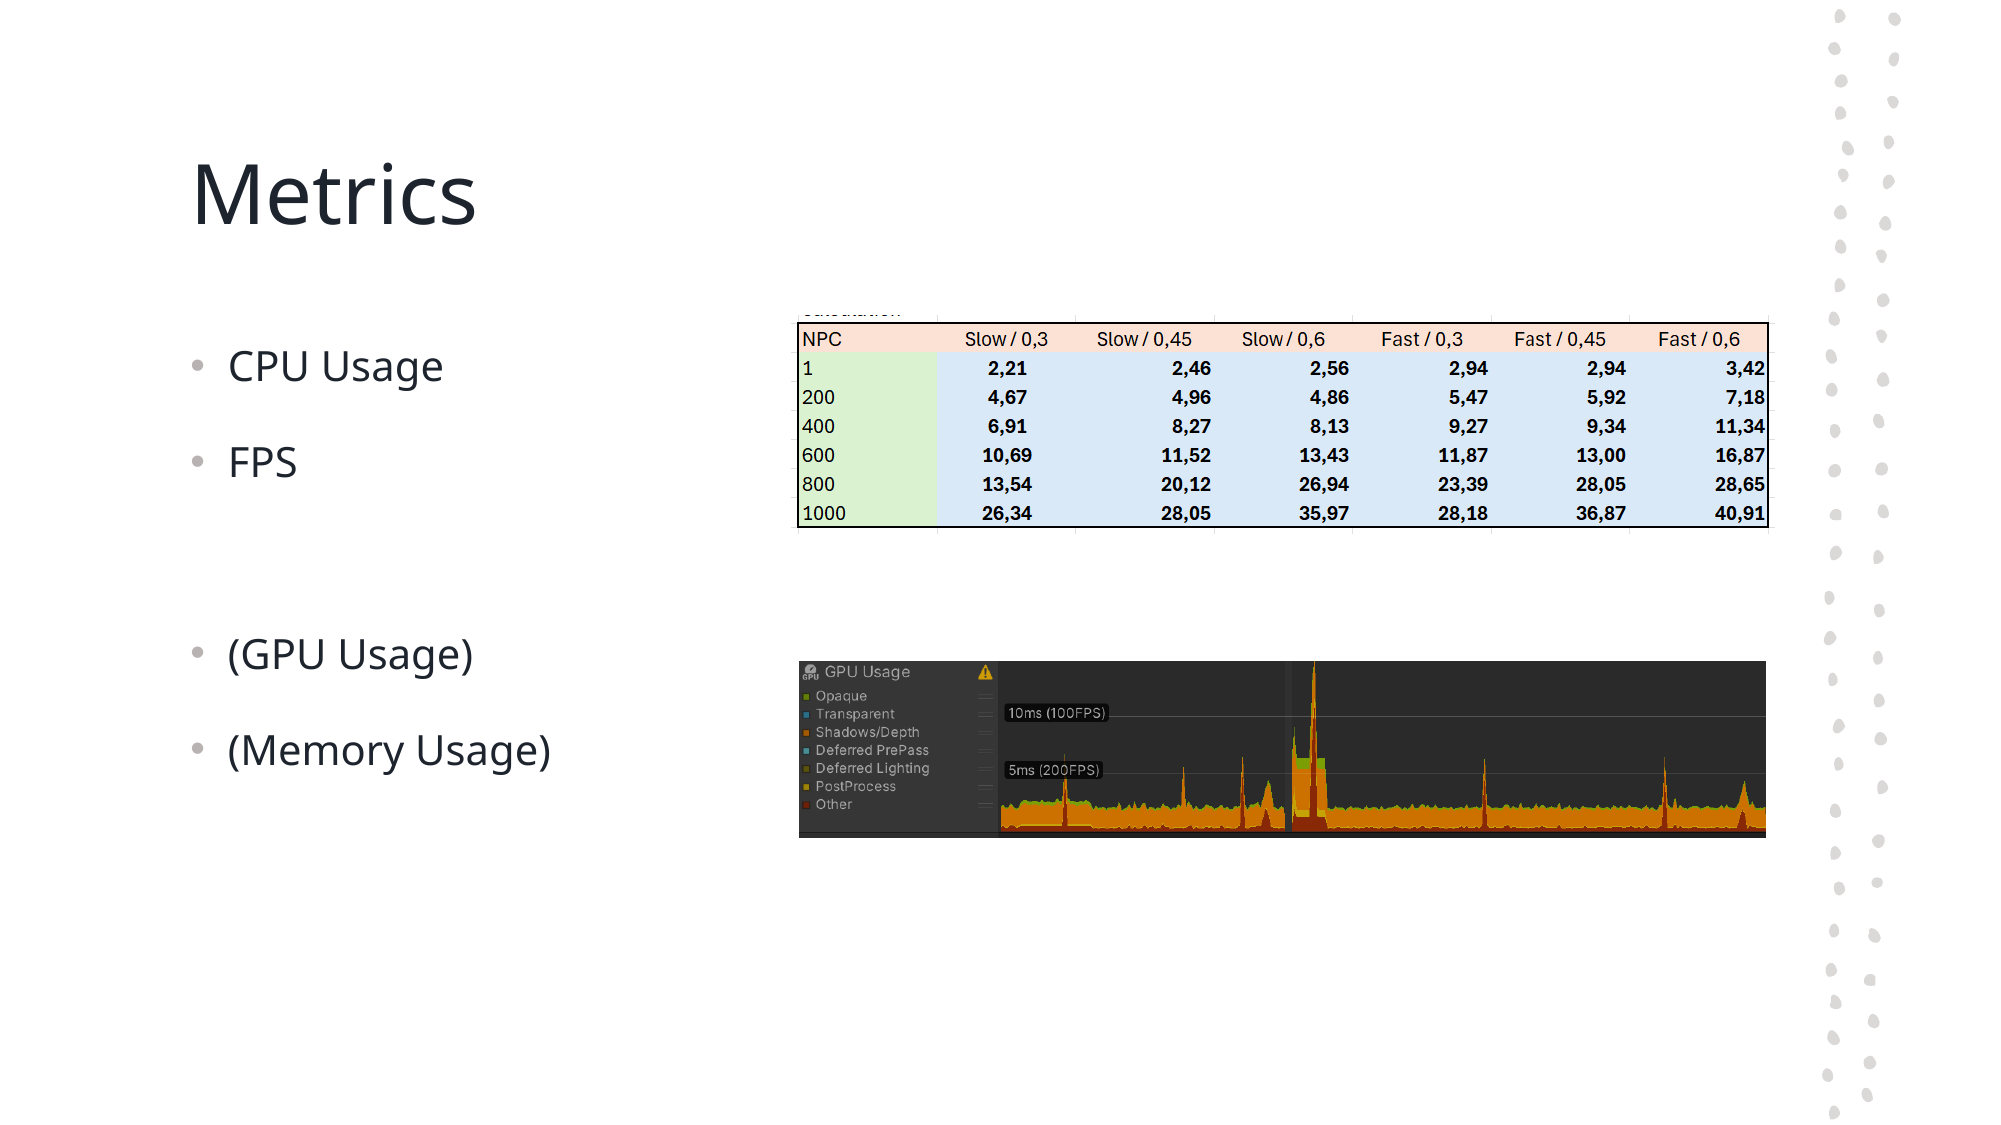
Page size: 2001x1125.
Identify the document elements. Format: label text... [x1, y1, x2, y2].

picture [791, 315, 1775, 534]
title Metrics [175, 82, 1756, 300]
list CPU Usage FPS (GPU Usage) (Memory Usage) [175, 307, 1756, 1022]
picture [799, 661, 1766, 838]
